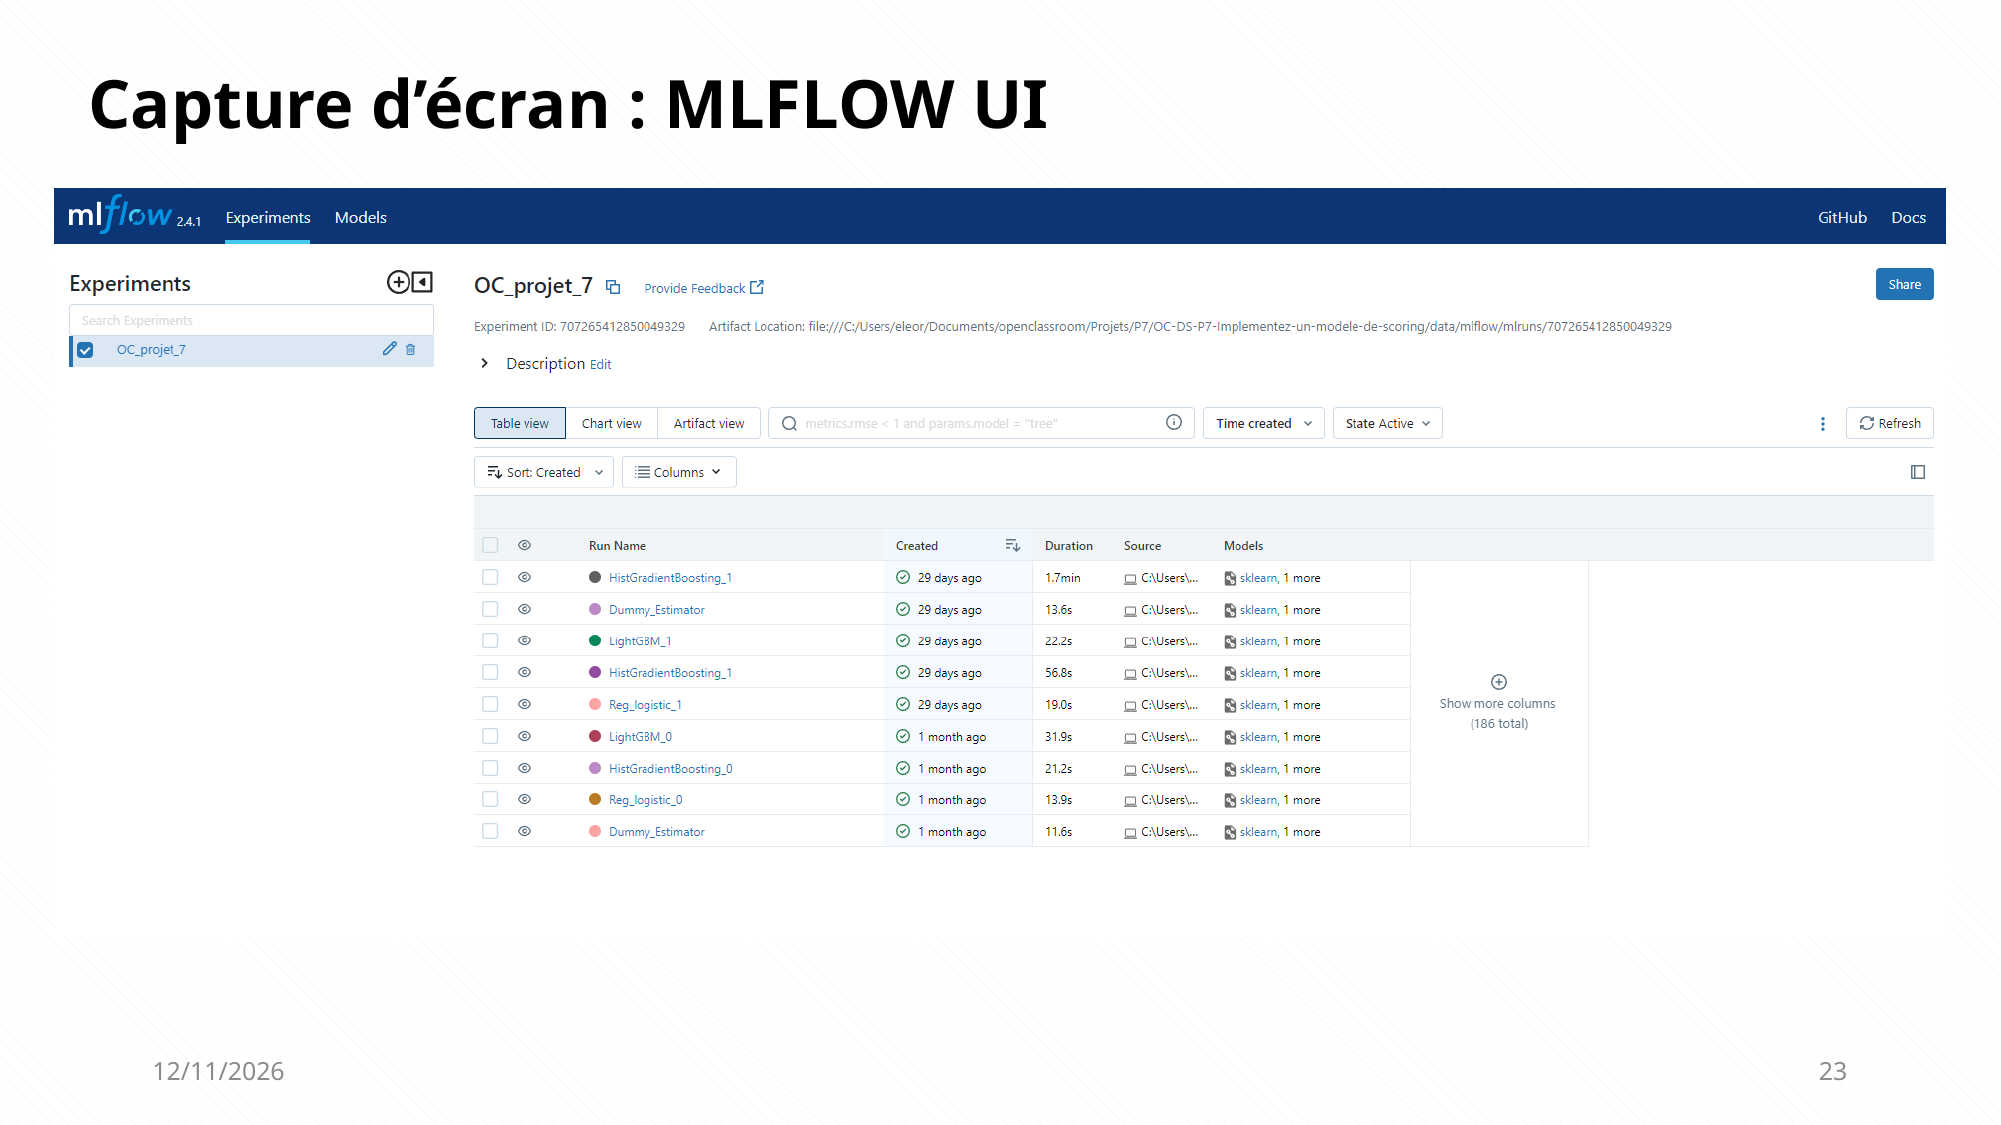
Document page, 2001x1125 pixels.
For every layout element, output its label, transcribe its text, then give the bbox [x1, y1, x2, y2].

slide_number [137, 1042, 588, 1103]
text_box Capture d’écran : MLFLOW UI [73, 54, 1621, 149]
picture [54, 188, 1946, 937]
slide_number 23 [1412, 1042, 1863, 1103]
